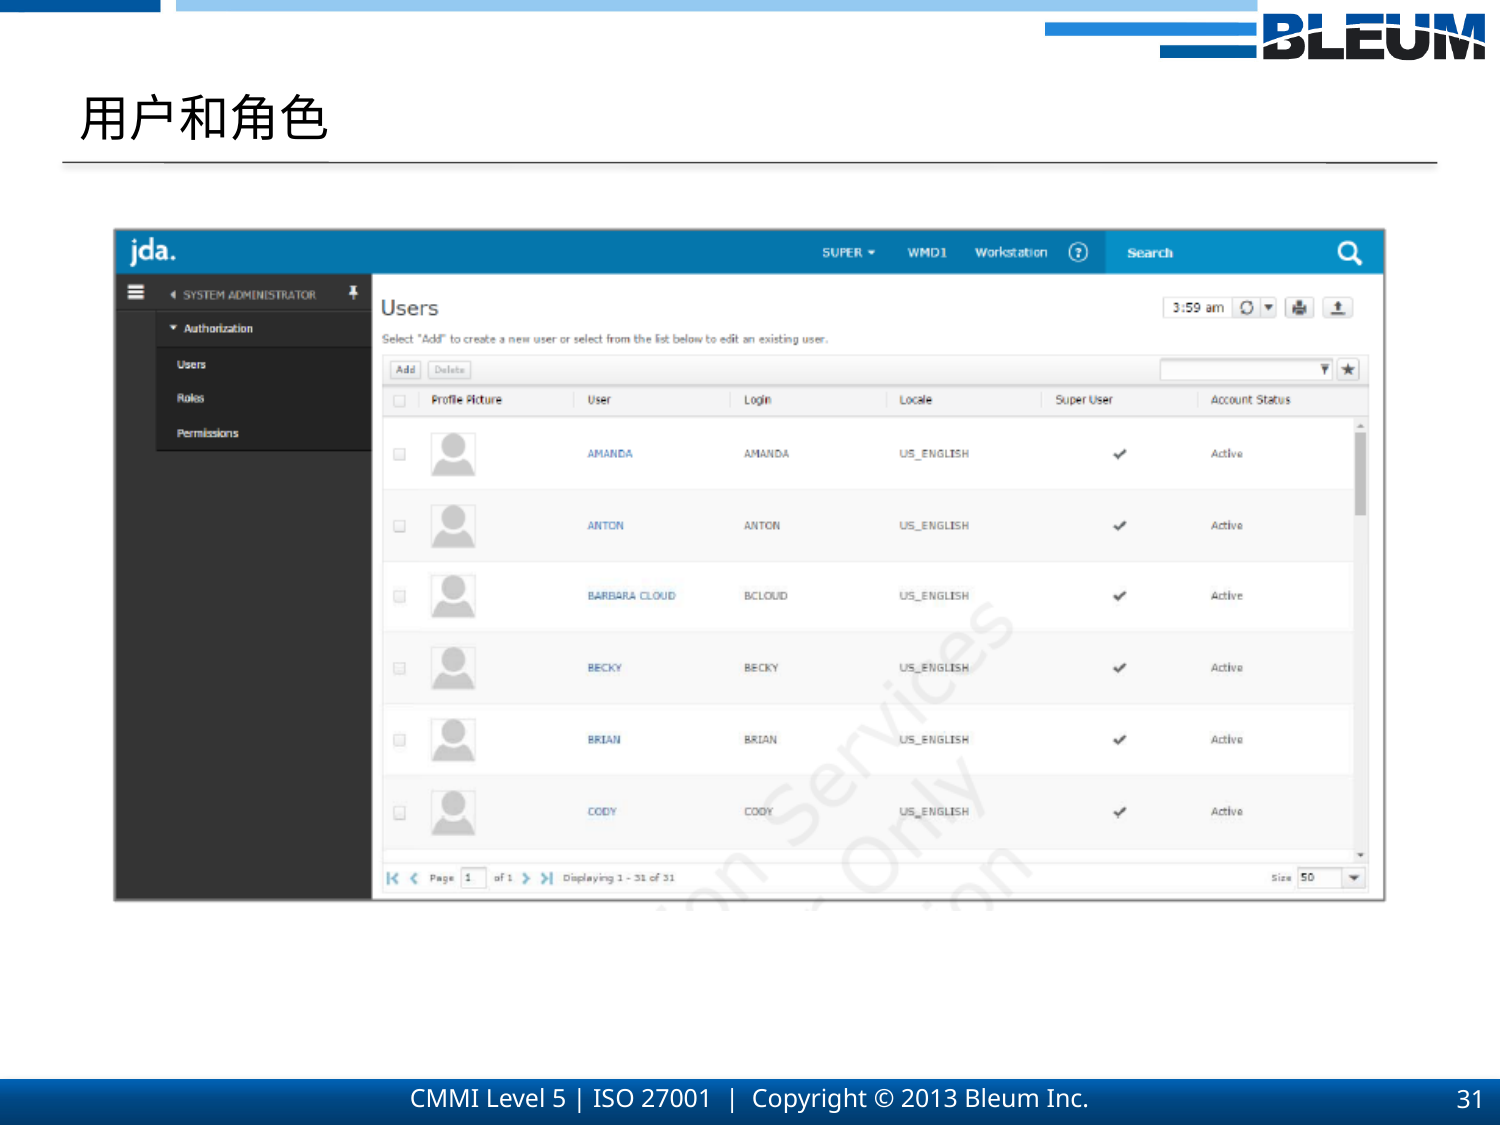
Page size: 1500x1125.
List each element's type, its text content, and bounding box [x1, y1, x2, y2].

title 用户和角色 [41, 78, 1169, 185]
picture [0, 0, 1500, 1125]
text_box [74, 224, 1425, 1038]
slide_number 31 [1175, 1076, 1500, 1125]
